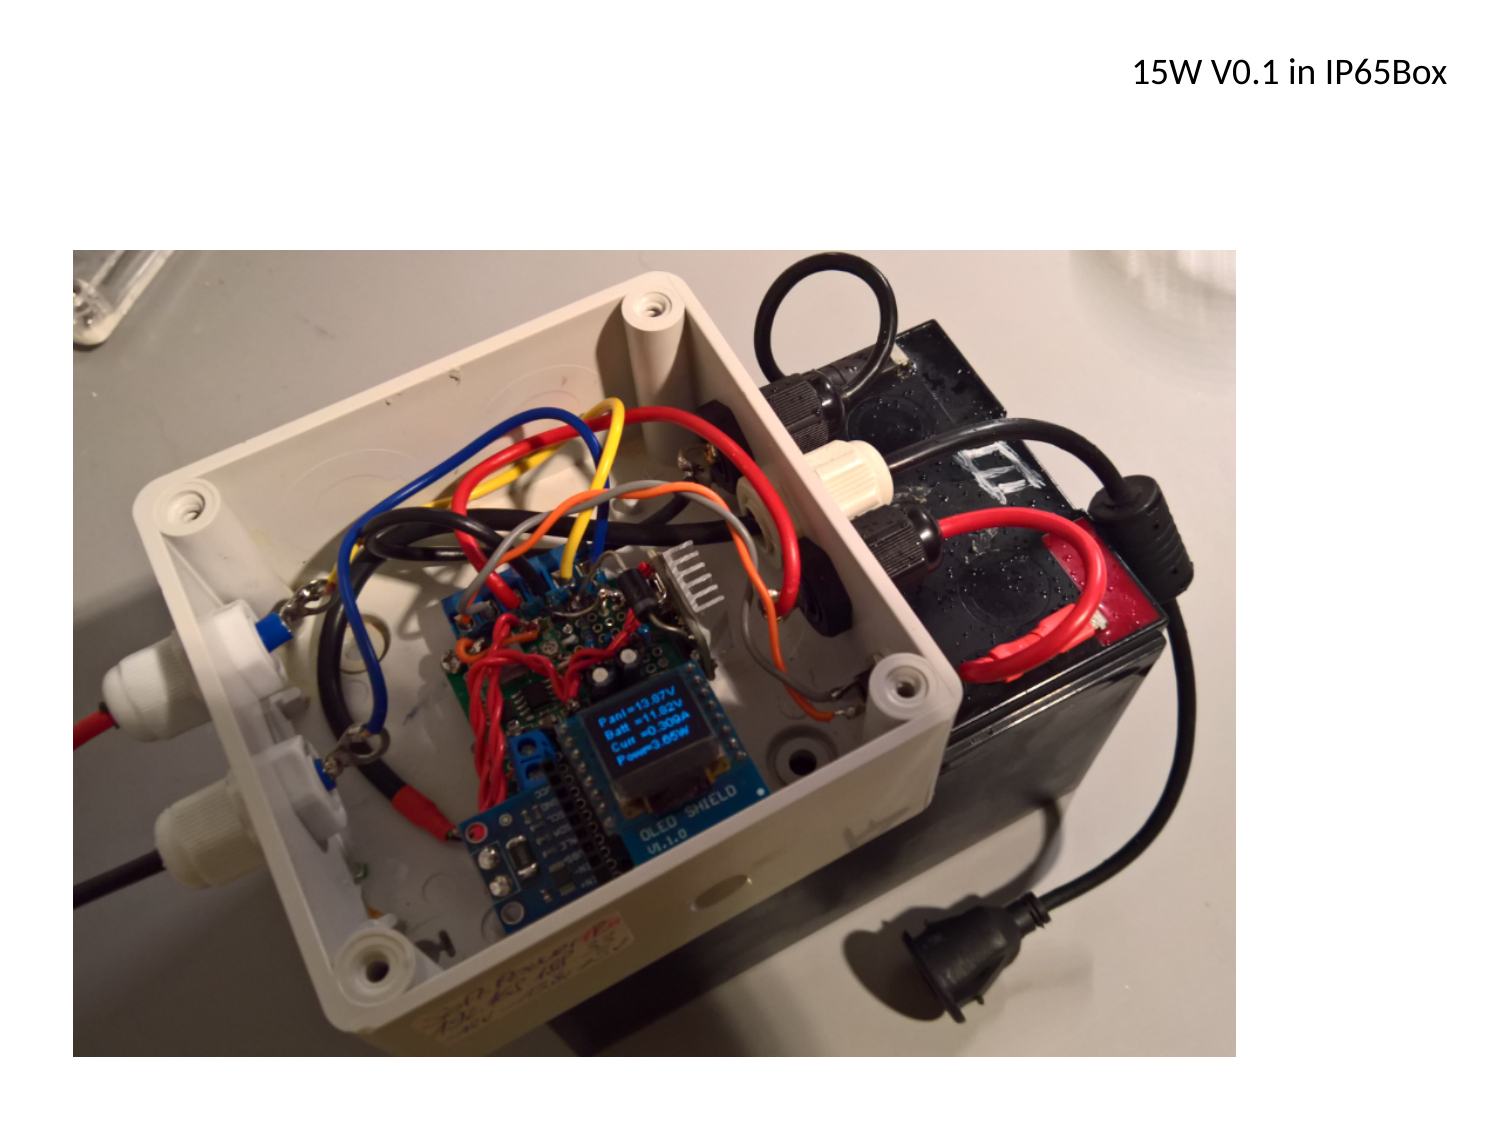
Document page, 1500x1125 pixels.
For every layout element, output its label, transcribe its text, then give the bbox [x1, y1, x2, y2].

text_box 15W V0.1 in IP65Box [1116, 40, 1463, 100]
picture [73, 250, 1236, 1057]
